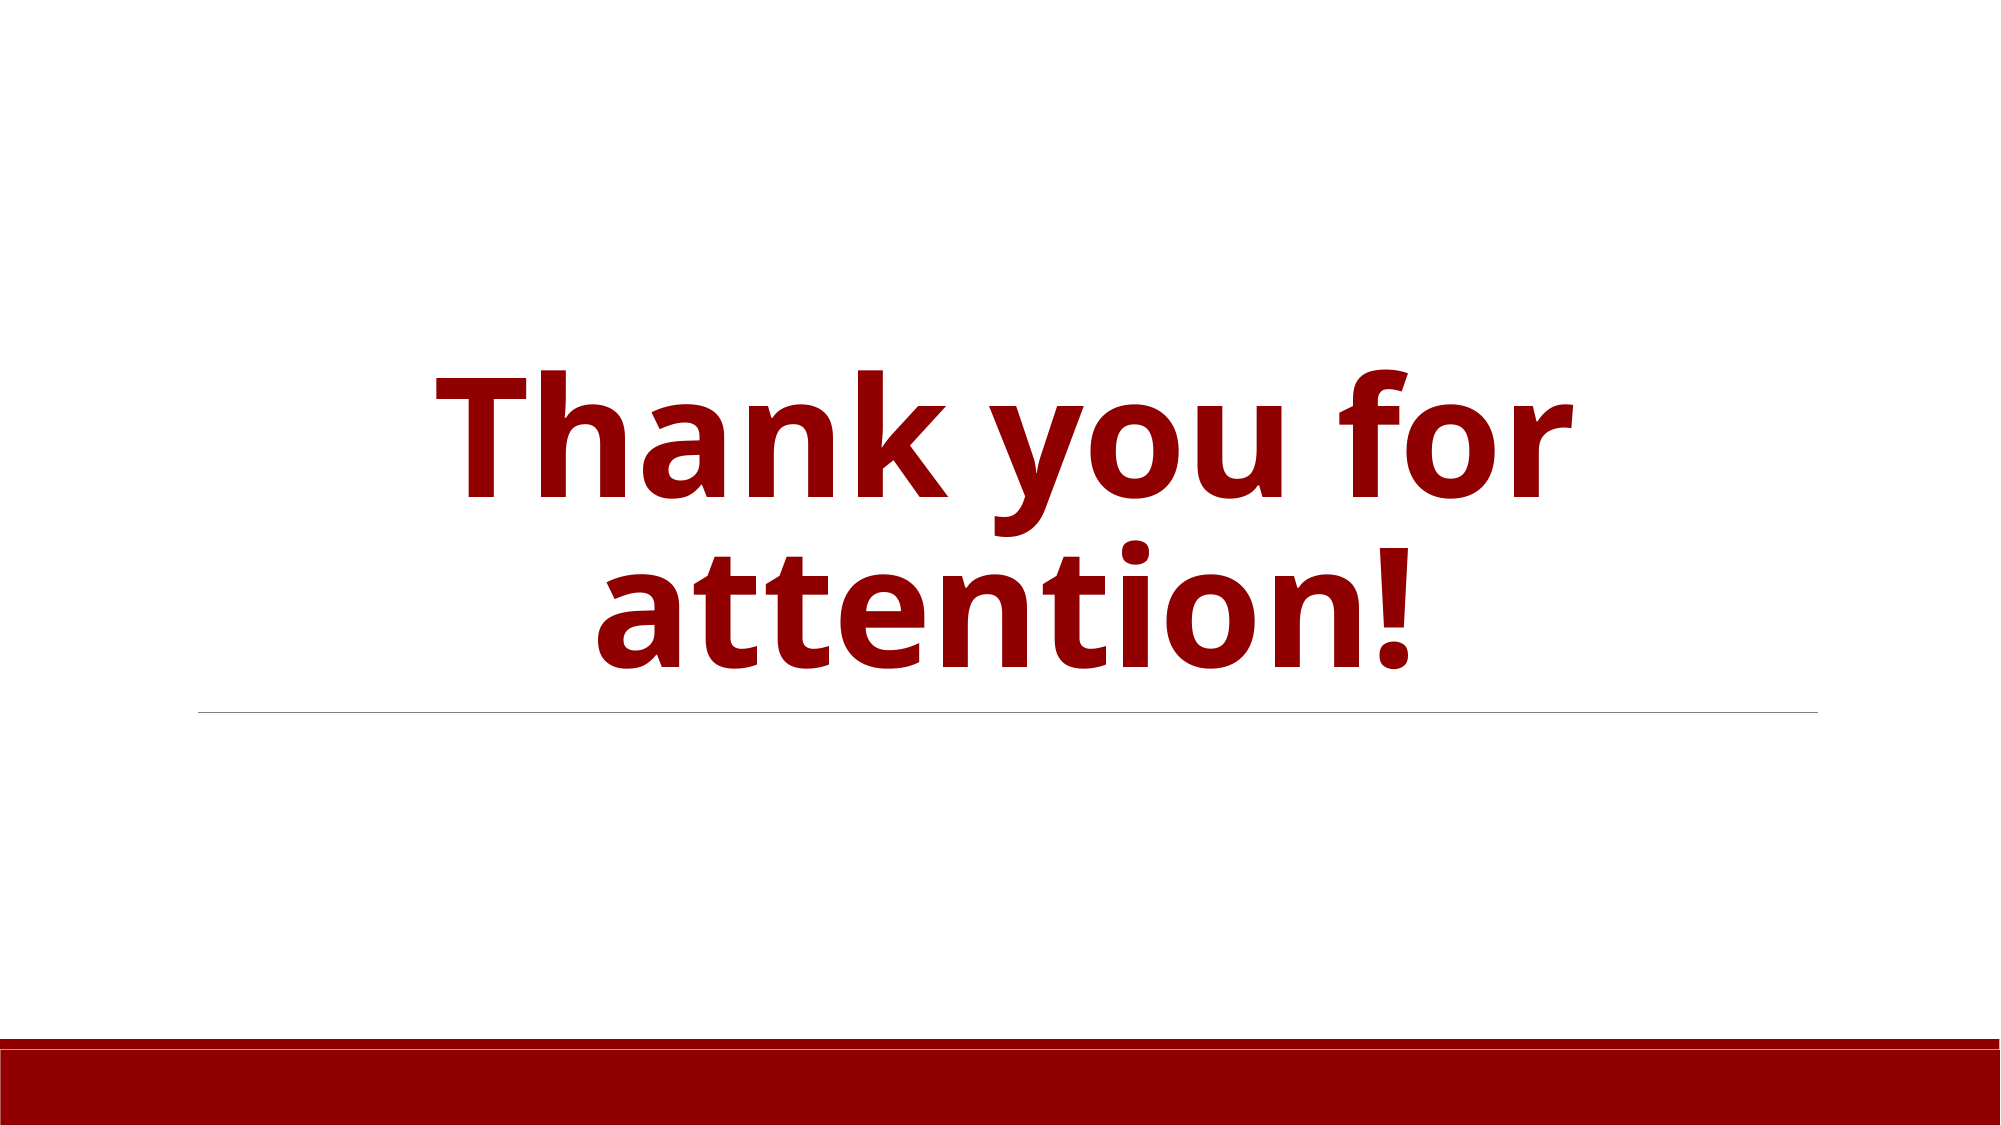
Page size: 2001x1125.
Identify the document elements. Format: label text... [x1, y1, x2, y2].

title Thank you for attention! [180, 124, 1830, 710]
